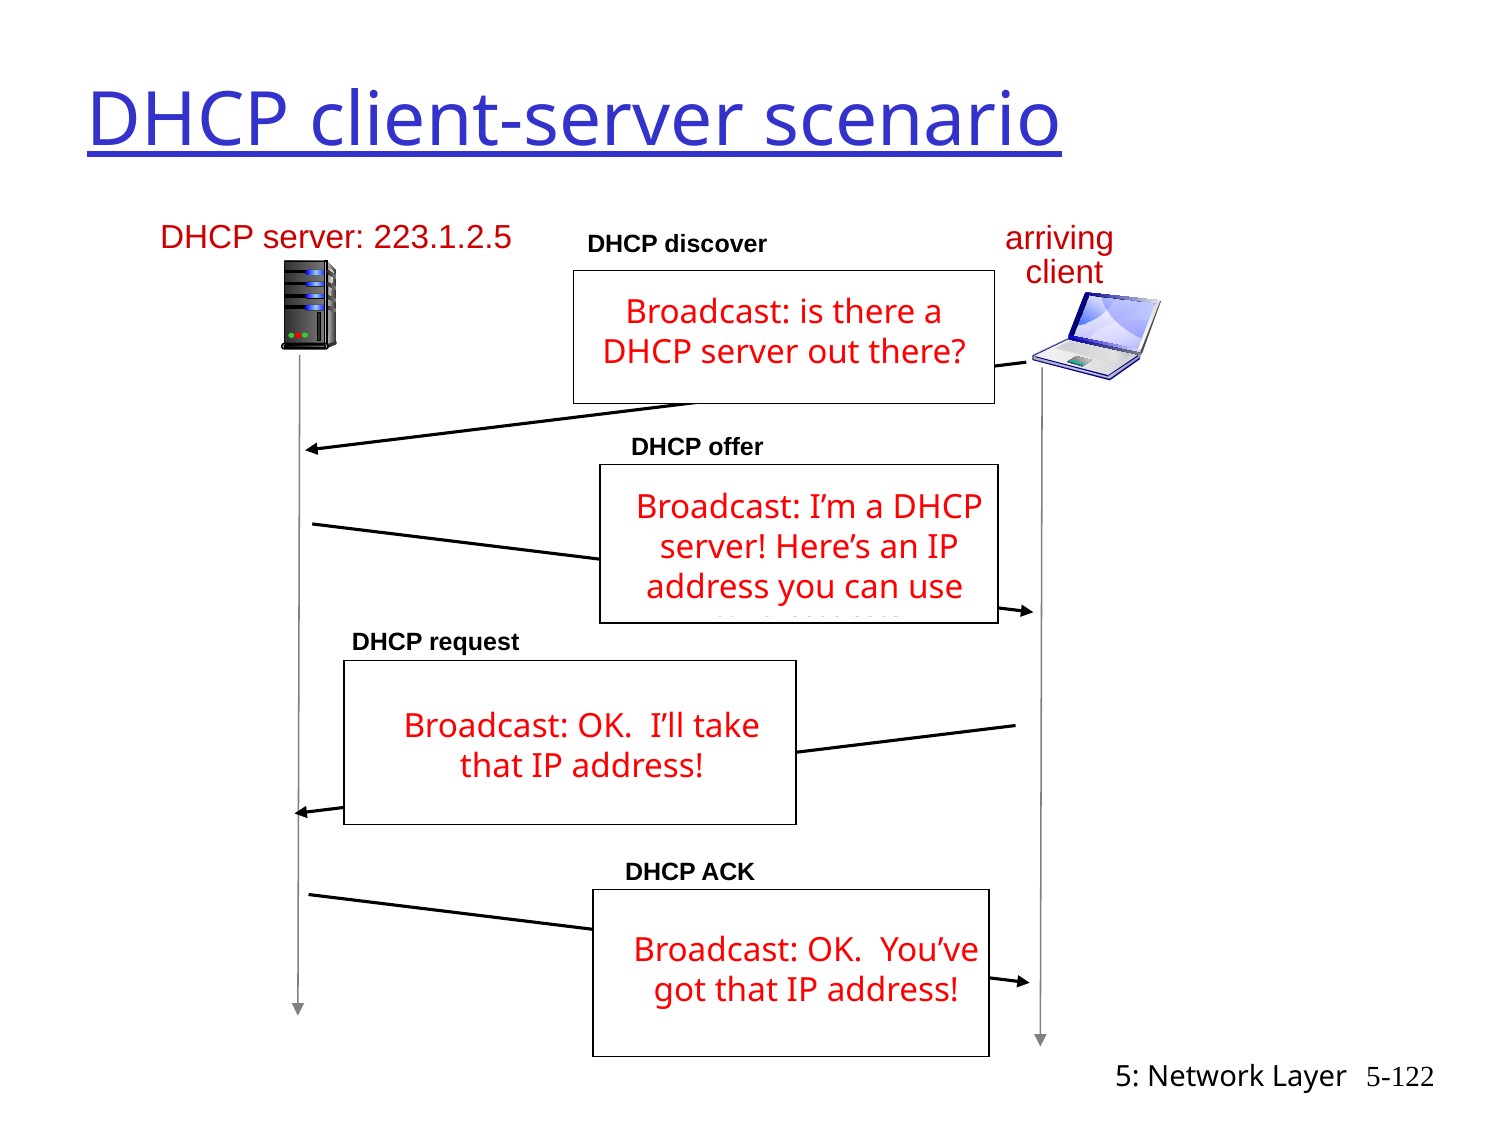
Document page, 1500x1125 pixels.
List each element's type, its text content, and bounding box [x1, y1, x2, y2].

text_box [601, 470, 1018, 617]
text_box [374, 671, 790, 818]
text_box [576, 847, 990, 1057]
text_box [304, 220, 1027, 451]
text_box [1032, 291, 1162, 383]
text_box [598, 896, 1015, 1043]
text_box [584, 422, 999, 616]
text_box [1023, 605, 1034, 616]
text_box [1034, 391, 1047, 1047]
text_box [281, 260, 337, 350]
title DHCP client-server scenario [71, 41, 1192, 190]
text_box [1019, 975, 1030, 987]
text_box [291, 816, 305, 1016]
text_box [294, 805, 317, 819]
footer 5: Network Layer [887, 1049, 1338, 1125]
slide_number 5-122 [1338, 1049, 1451, 1125]
text_box DHCP server: 223.1.2.5 [145, 208, 528, 263]
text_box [322, 617, 797, 825]
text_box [574, 272, 992, 394]
text_box arriving client [990, 215, 1130, 291]
